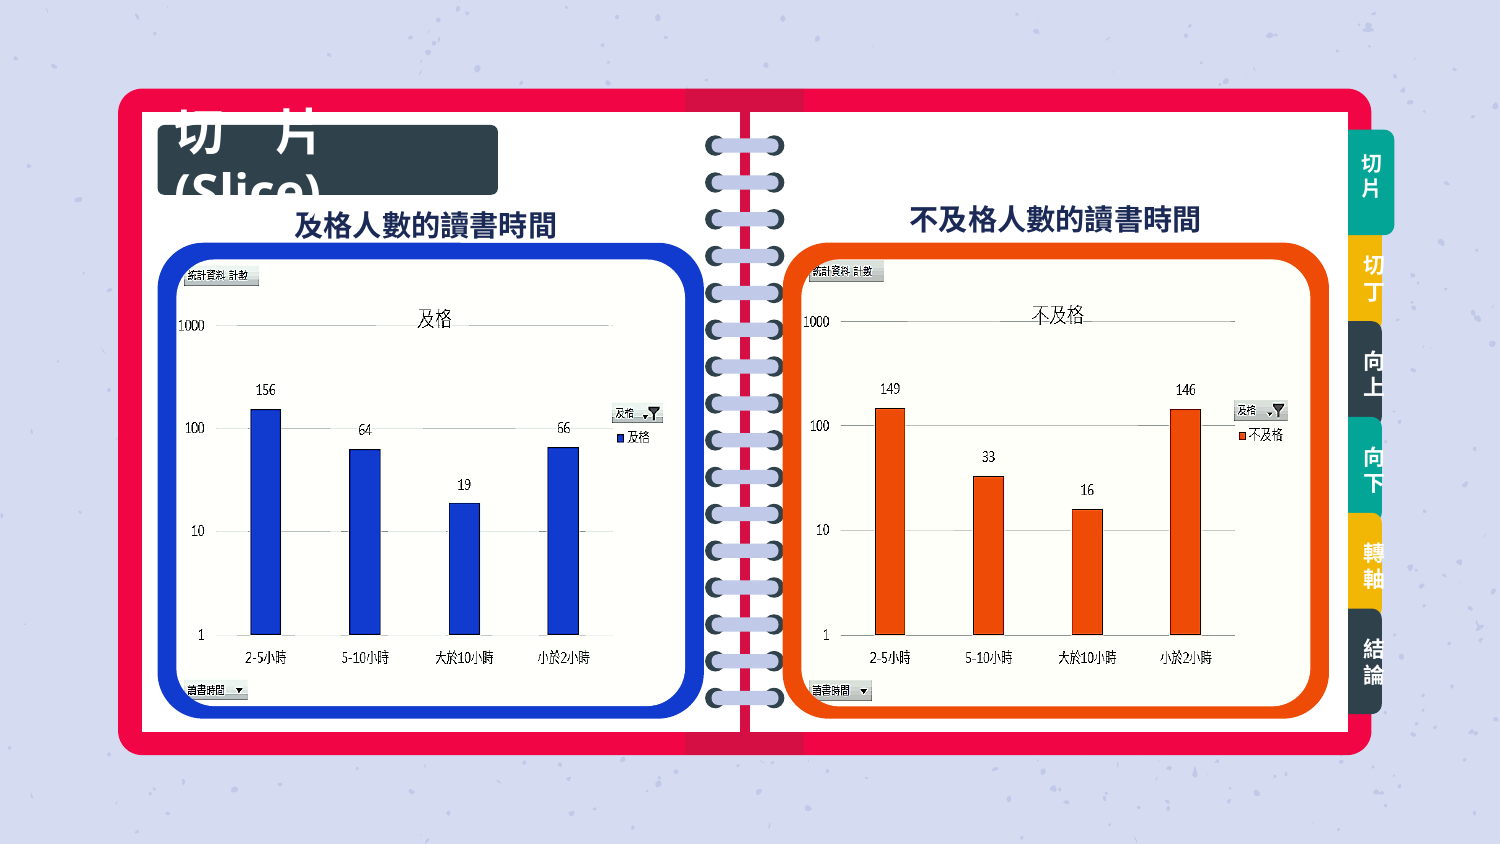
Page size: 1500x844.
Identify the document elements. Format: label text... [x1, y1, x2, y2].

text_box 不及格人數的讀書時間 [885, 194, 1226, 244]
text_box [185, 715, 676, 719]
text_box 向下 [1347, 416, 1382, 514]
text_box 切 片(Slice) [157, 124, 498, 195]
text_box 切丁 [1347, 225, 1382, 323]
text_box [157, 242, 704, 706]
text_box [782, 242, 1329, 706]
text_box 結論 [1347, 608, 1382, 715]
text_box 切片 [1345, 124, 1382, 227]
picture [801, 259, 1311, 707]
subtitle 及格人數的讀書時間 [275, 200, 578, 242]
picture [176, 259, 686, 707]
text_box 向上 [1347, 320, 1382, 419]
text_box 轉軸 [1347, 512, 1382, 610]
